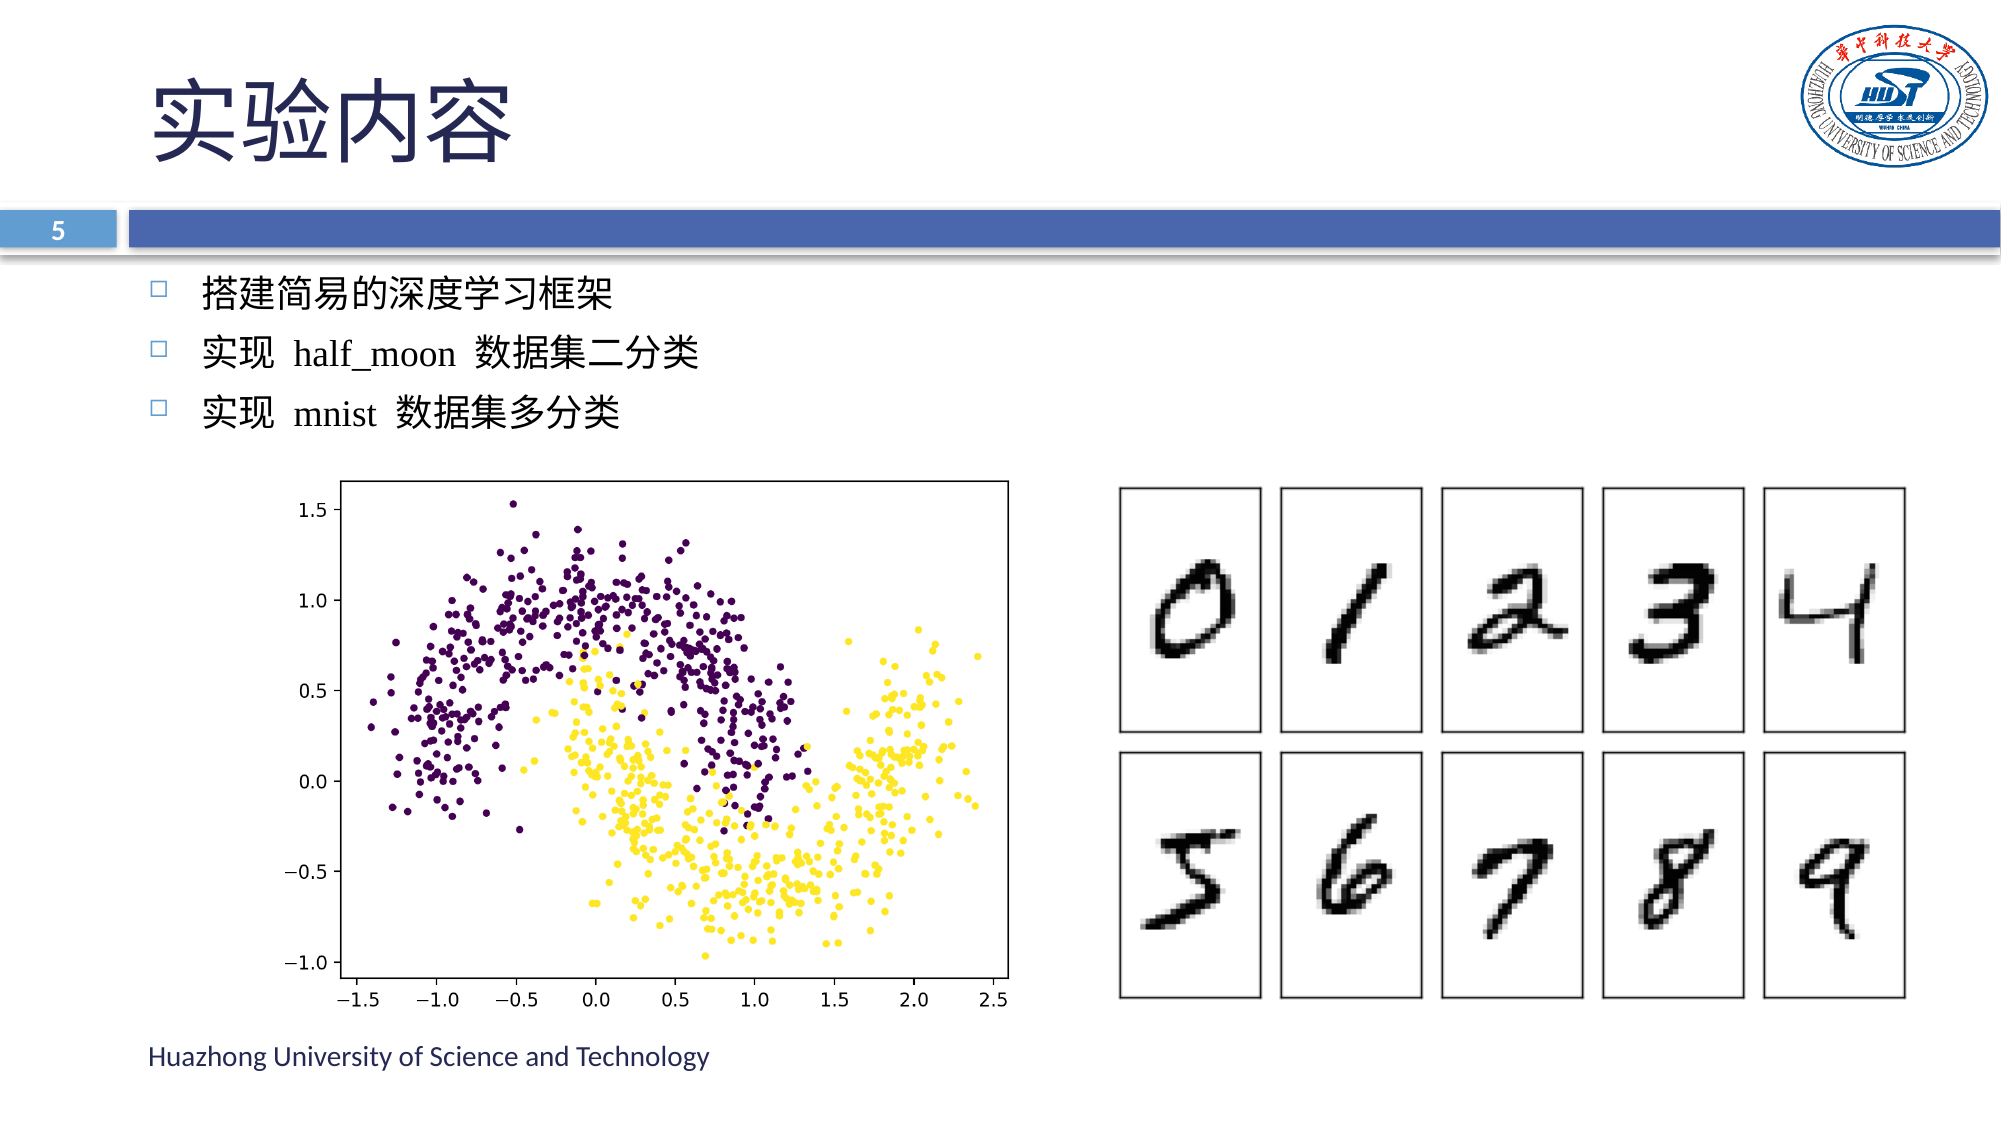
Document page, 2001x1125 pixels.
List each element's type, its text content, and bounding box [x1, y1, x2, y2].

slide_number 5 [0, 208, 117, 249]
picture [284, 462, 1026, 1026]
title 实验内容 [133, 37, 1918, 200]
footer Huazhong University of Science and Technology [133, 1024, 1319, 1085]
picture [1789, 12, 2000, 178]
picture [1106, 474, 1918, 1011]
list 搭建简易的深度学习框架 实现 half_moon 数据集二分类 实现 mnist 数据集多分类 [133, 262, 1918, 1000]
